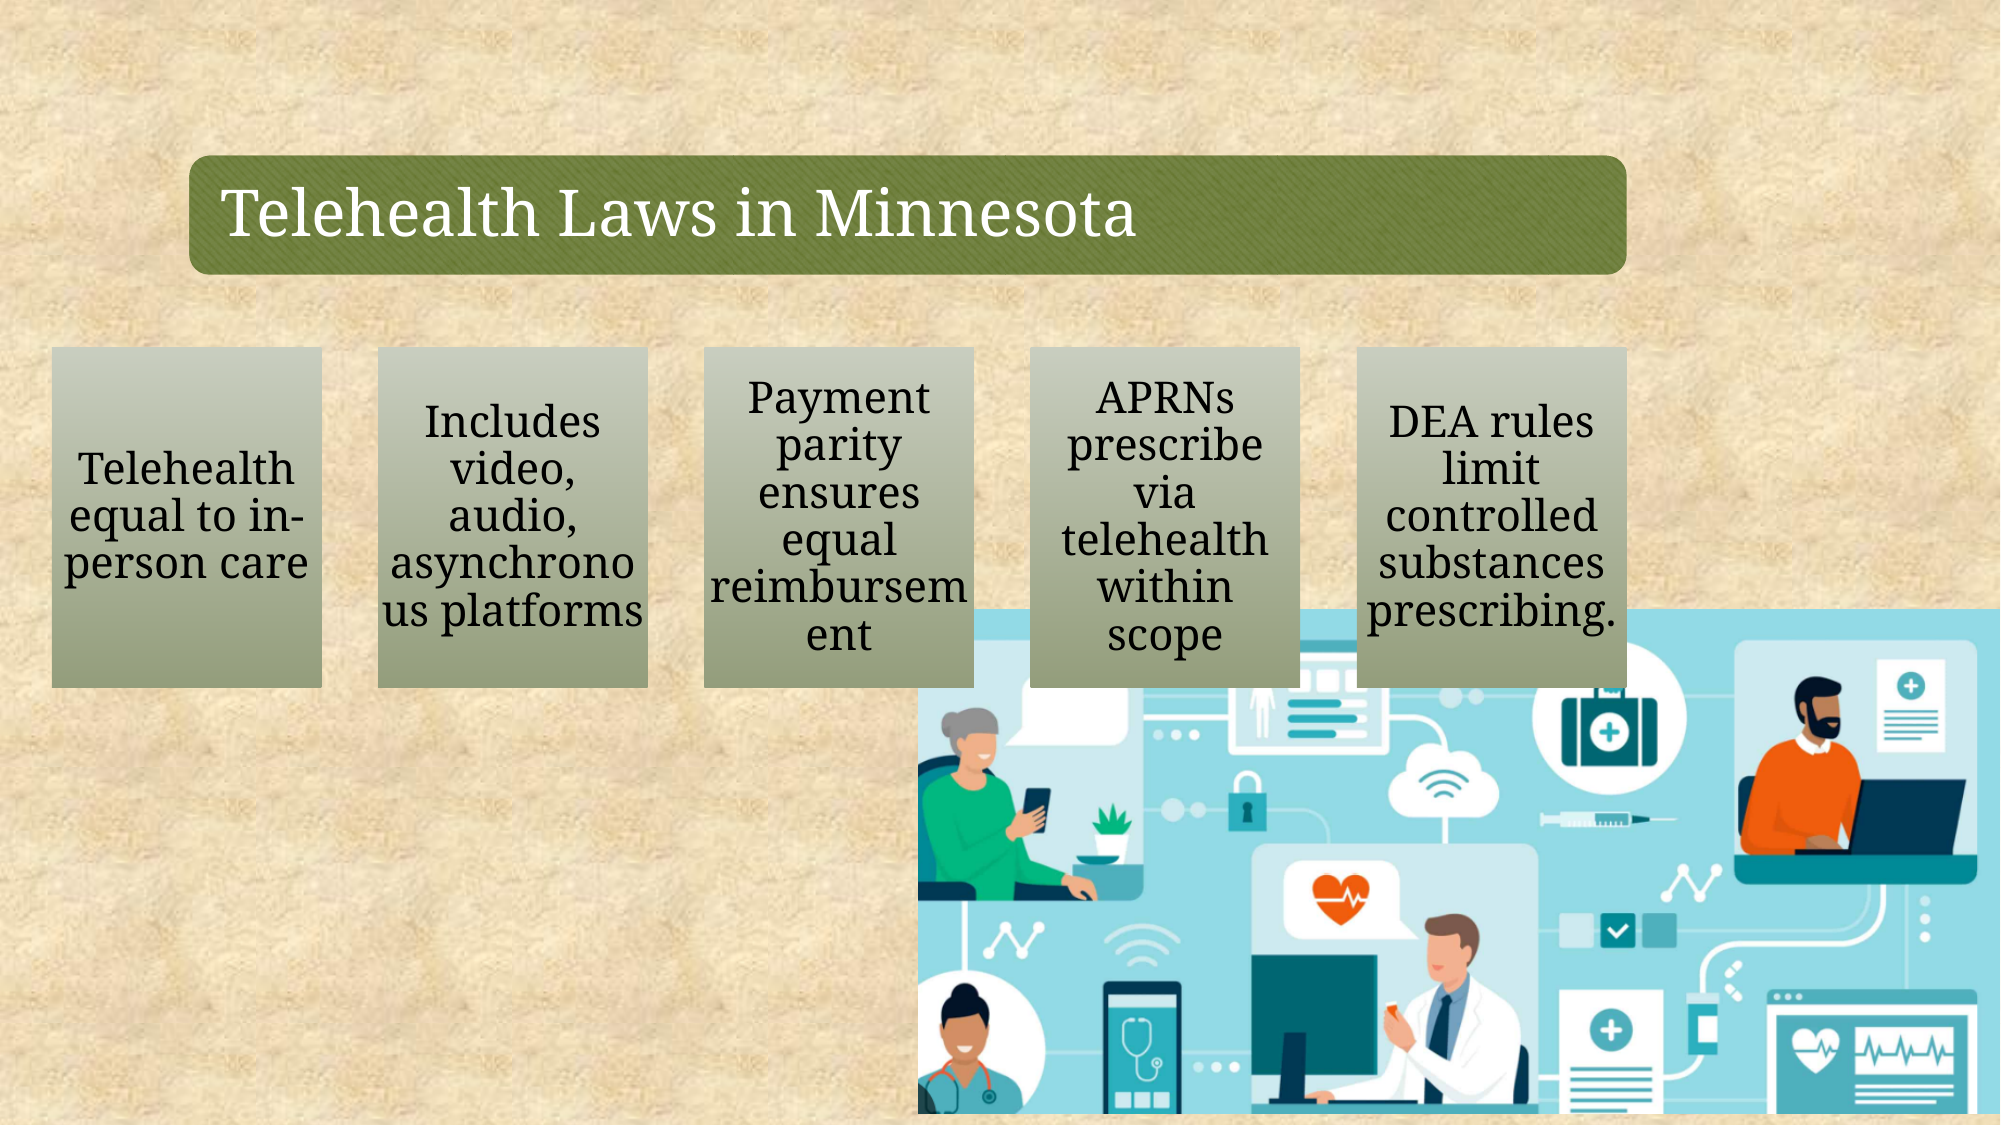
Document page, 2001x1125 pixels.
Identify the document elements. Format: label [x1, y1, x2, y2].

text_box [189, 155, 1627, 245]
picture [0, 0, 2001, 1125]
list [51, 245, 1627, 790]
